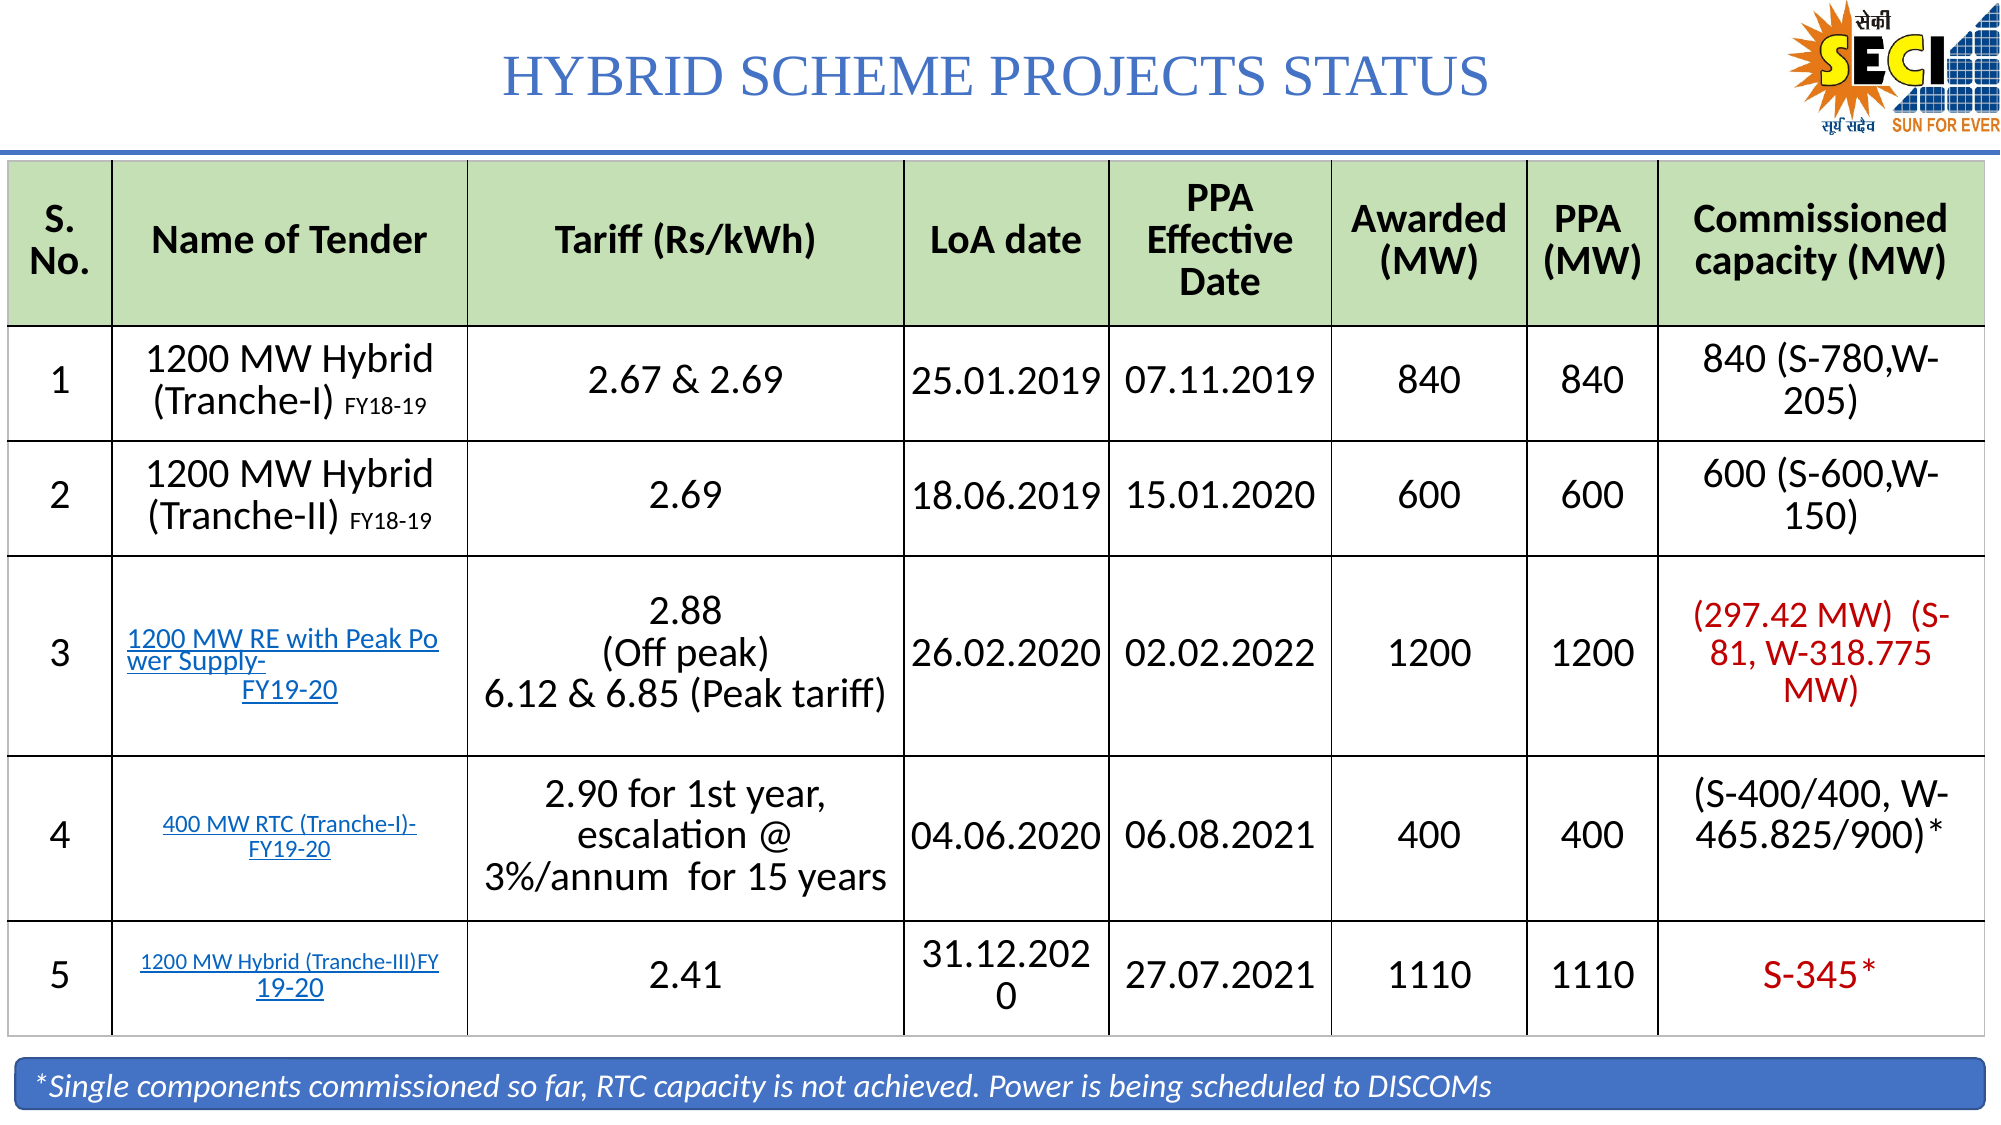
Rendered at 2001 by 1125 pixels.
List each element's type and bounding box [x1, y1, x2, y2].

table_cell [1110, 922, 1331, 1035]
table_header [1528, 162, 1657, 325]
table_cell [9, 757, 111, 920]
title [134, 15, 1860, 139]
table_cell [905, 557, 1108, 755]
table_cell [1332, 327, 1526, 440]
text_box [14, 1057, 1986, 1111]
table_cell [113, 442, 467, 555]
table_cell [113, 327, 467, 440]
table_cell [1528, 922, 1657, 1035]
table_cell [1110, 327, 1331, 440]
table_header [1110, 162, 1331, 325]
table_cell [1528, 327, 1657, 440]
table_header [905, 162, 1108, 325]
table_cell [905, 922, 1108, 1035]
table_cell [1659, 757, 1984, 920]
table_cell [113, 922, 467, 1035]
table_cell [113, 757, 467, 920]
table_header [1659, 162, 1984, 325]
table_cell [468, 327, 903, 440]
table_cell [468, 922, 903, 1035]
table_cell [9, 442, 111, 555]
table_cell [9, 922, 111, 1035]
table_cell [1110, 757, 1331, 920]
table_cell [468, 557, 903, 755]
table_header [9, 162, 111, 325]
table_cell [1332, 757, 1526, 920]
table_cell [905, 757, 1108, 920]
table_cell [905, 442, 1108, 555]
table_cell [1659, 557, 1984, 755]
table_cell [1332, 442, 1526, 555]
table_cell [9, 327, 111, 440]
picture [1787, 0, 2000, 135]
table_header [1332, 162, 1526, 325]
table_cell [1110, 557, 1331, 755]
table_cell [1659, 327, 1984, 440]
table_cell [1659, 442, 1984, 555]
table_cell [468, 757, 903, 920]
table_cell [1332, 557, 1526, 755]
table_cell [9, 557, 111, 755]
table_header [468, 162, 903, 325]
table_cell [1110, 442, 1331, 555]
table_cell [1528, 757, 1657, 920]
table_cell [113, 557, 467, 755]
table_cell [468, 442, 903, 555]
table_cell [1528, 557, 1657, 755]
table_header [113, 162, 467, 325]
table_cell [1528, 442, 1657, 555]
table_cell [1659, 922, 1984, 1035]
table_cell [905, 327, 1108, 440]
table_cell [1332, 922, 1526, 1035]
